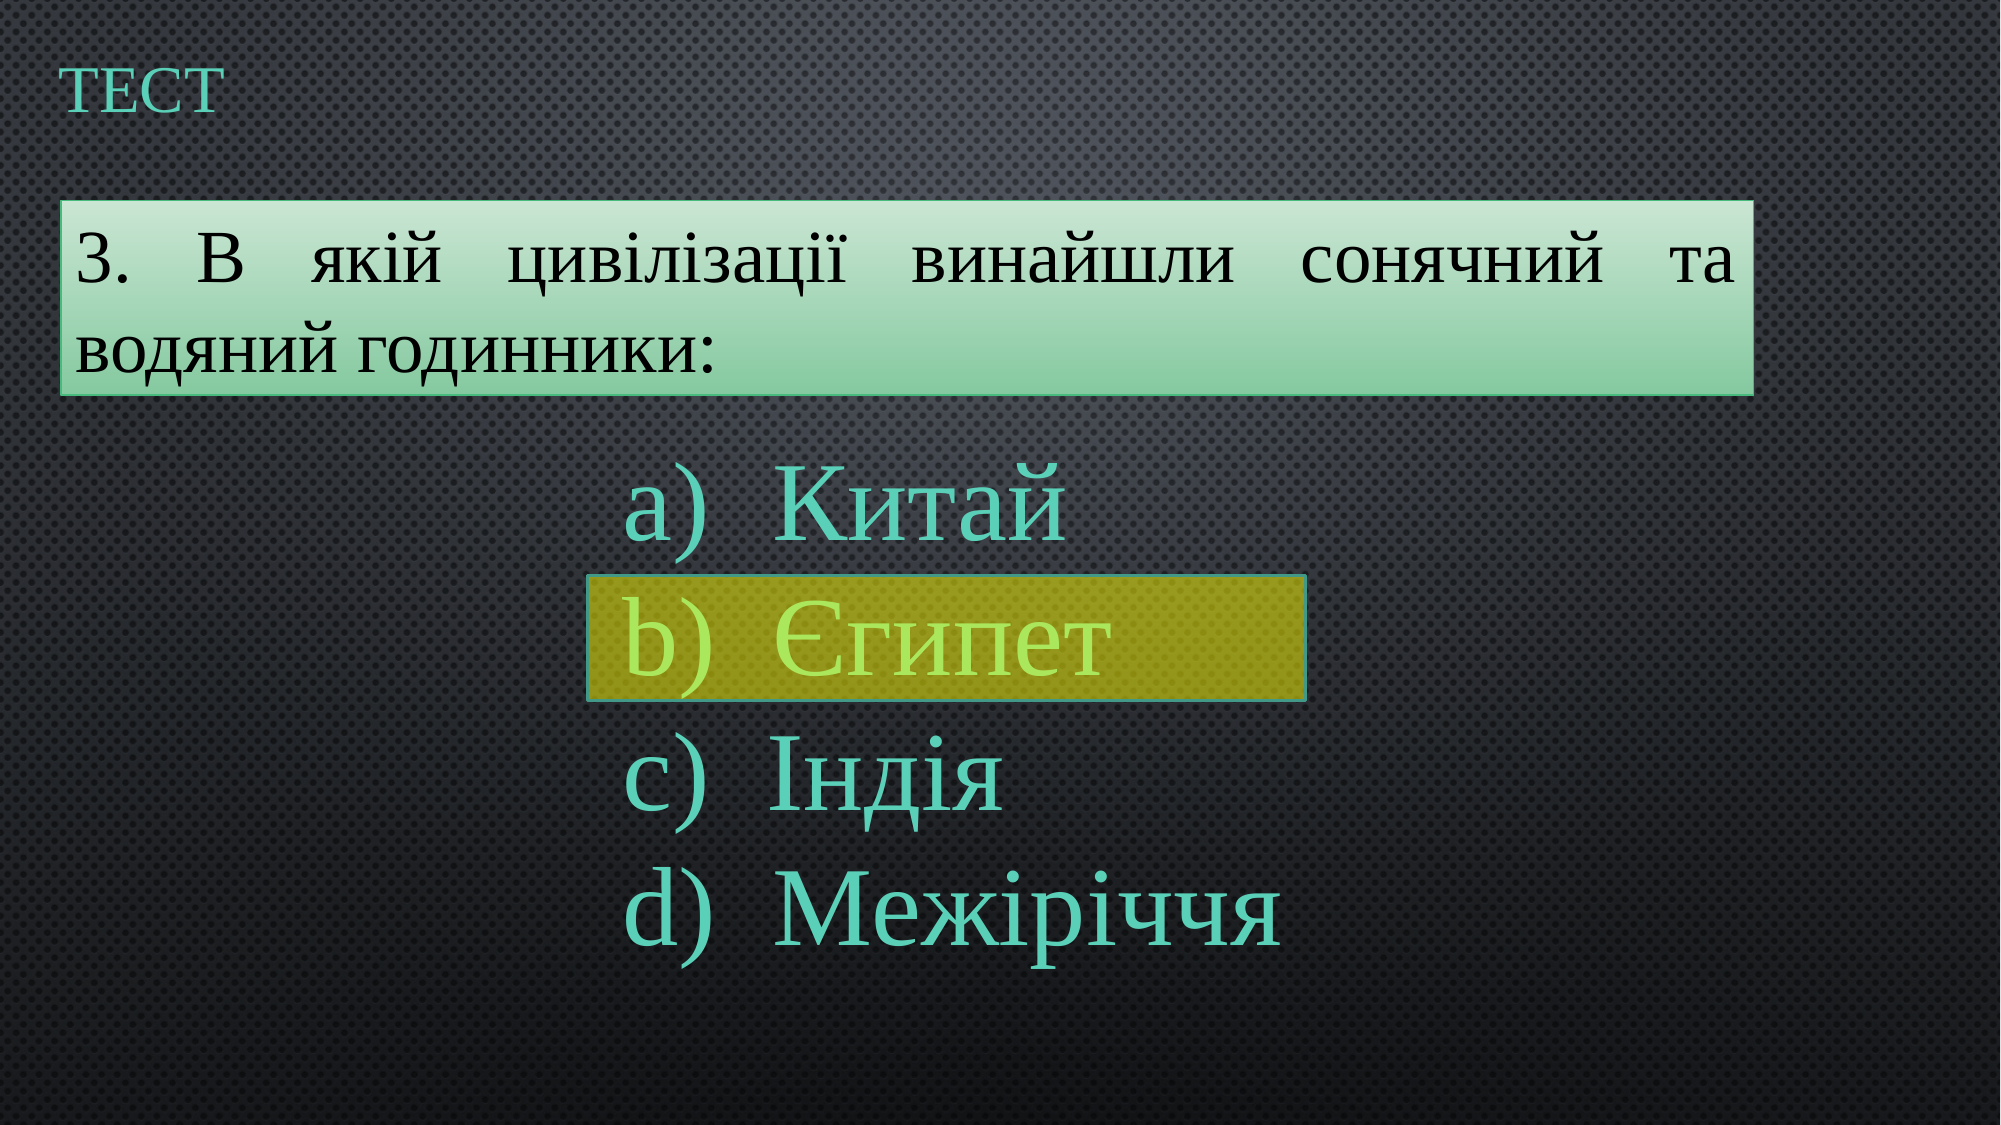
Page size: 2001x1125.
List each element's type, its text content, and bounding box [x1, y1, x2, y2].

text_box 3. В якій цивілізації винайшли сонячний та водяний годинники: [60, 200, 1754, 396]
title ТЕСТ [43, 23, 1549, 148]
text_box Китай Єгипет Індія Межіріччя [607, 420, 1792, 976]
text_box [586, 574, 1307, 702]
